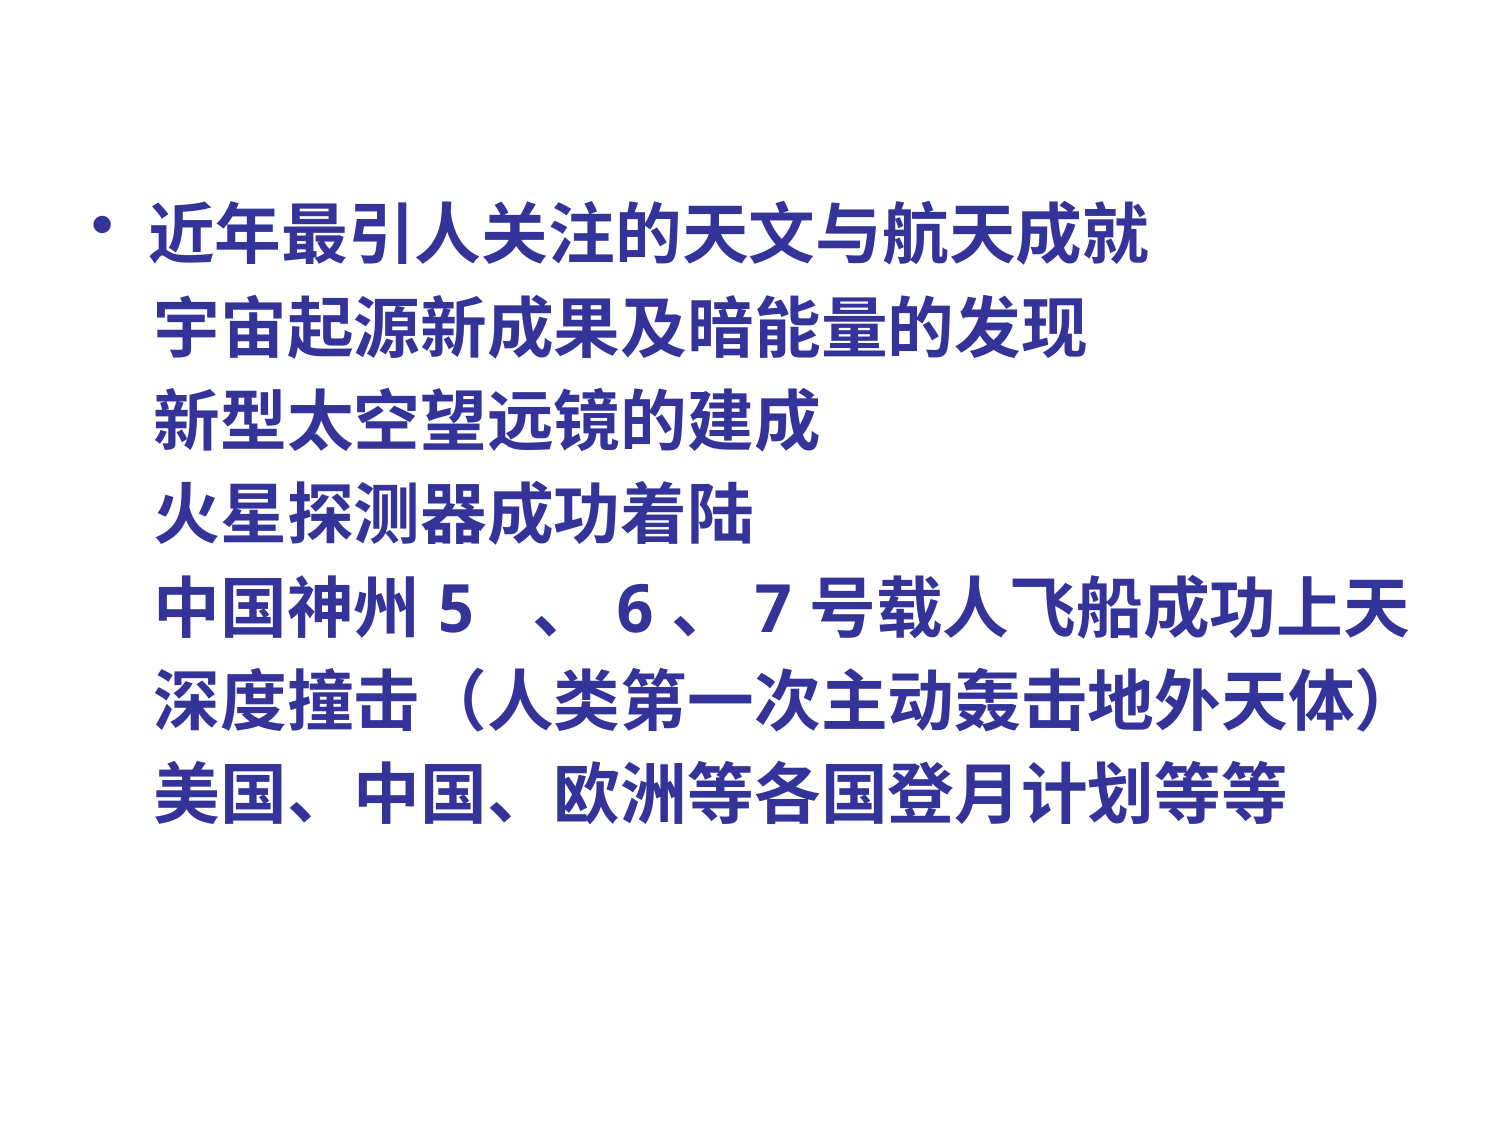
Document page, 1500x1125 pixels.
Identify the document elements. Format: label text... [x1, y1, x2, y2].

list 近年最引人关注的天文与航天成就 宇宙起源新成果及暗能量的发现 新型太空望远镜的建成 火星探测器成功着陆 中国神州5 、6、7号载人飞船成功上天 深度撞击（人类第一次主动轰击地外天体） 美国、中国、欧洲等各国登月计划等等 [76, 184, 1459, 988]
